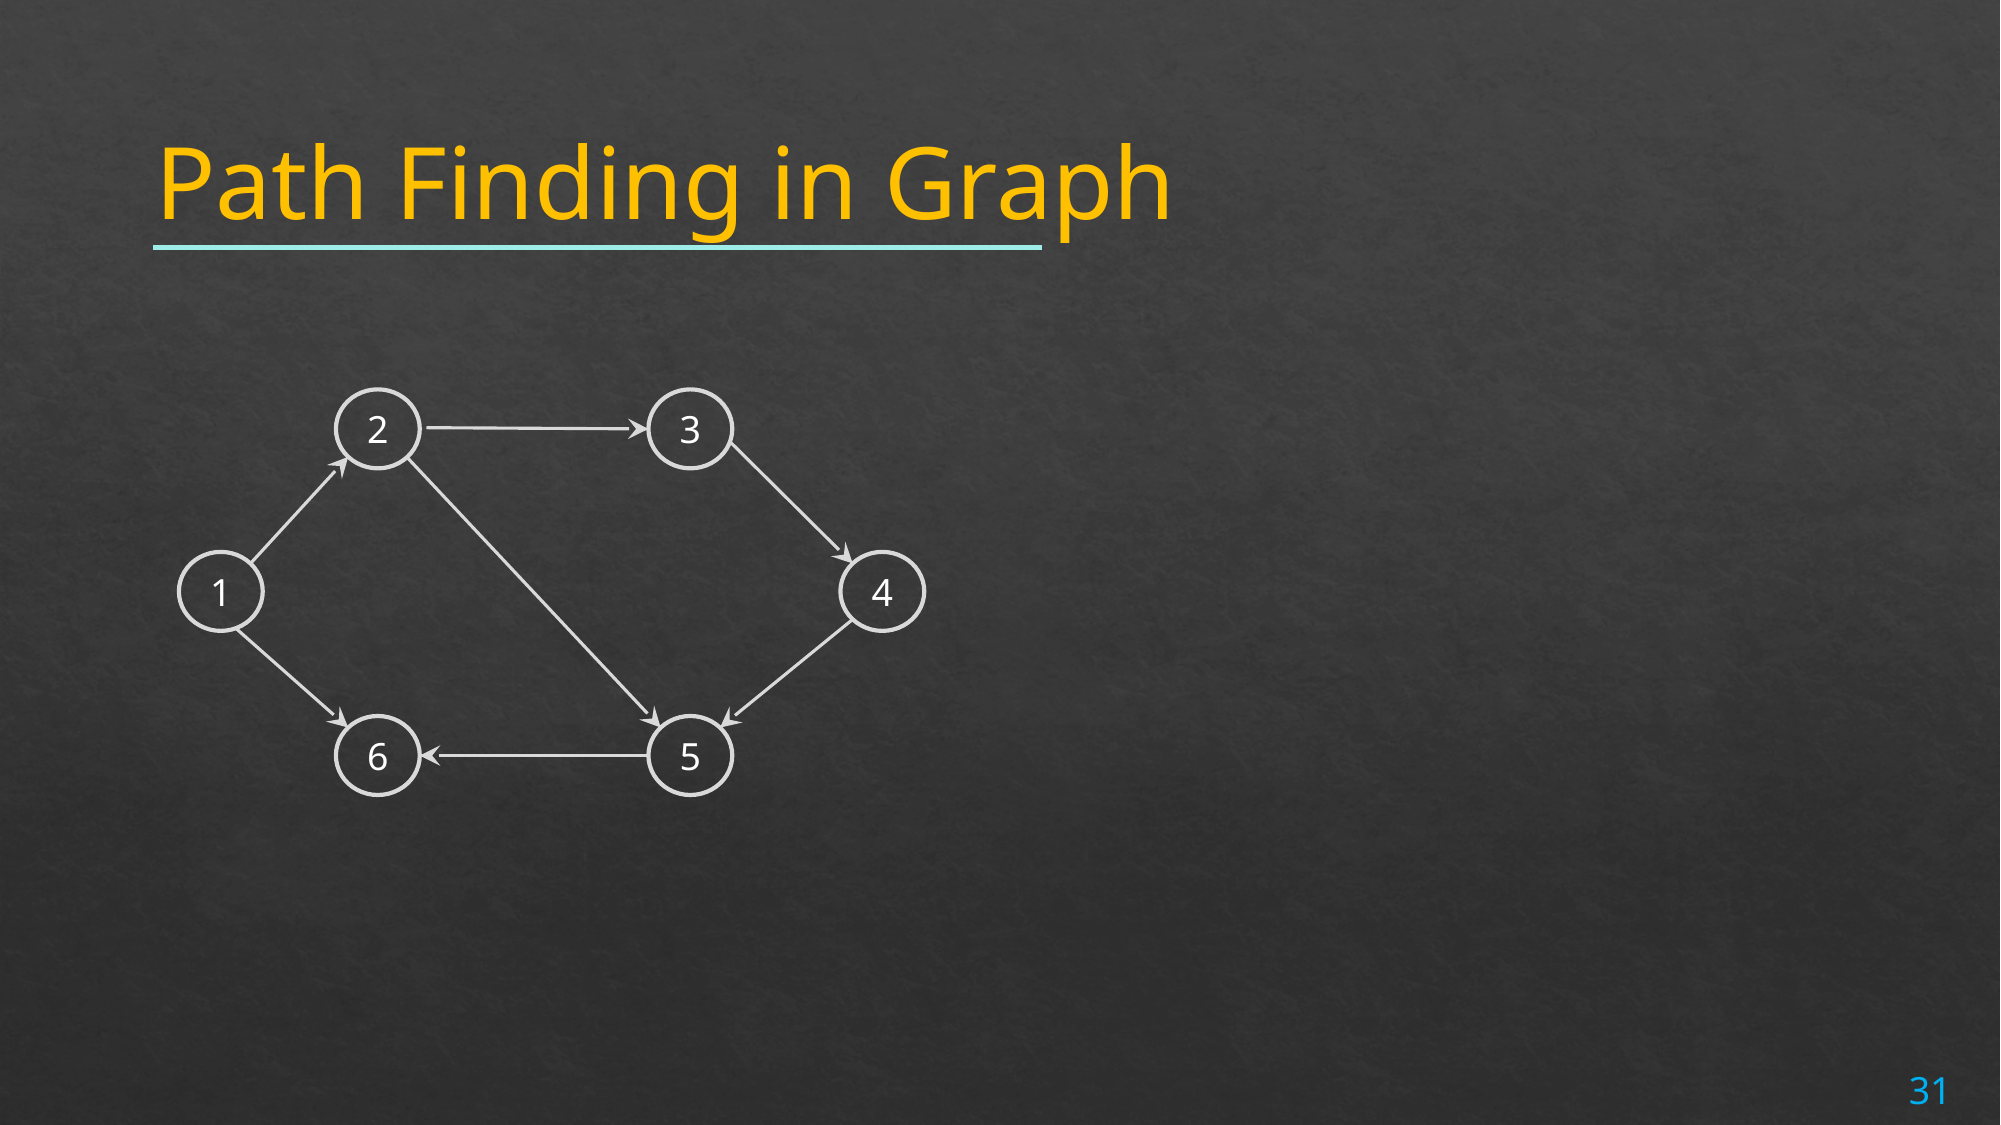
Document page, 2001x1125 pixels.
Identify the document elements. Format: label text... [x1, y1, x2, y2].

text_box 4 [839, 550, 926, 632]
title Path Finding in Graph [140, 64, 1871, 248]
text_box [250, 456, 349, 564]
text_box 1 [177, 550, 264, 632]
text_box 6 [335, 715, 421, 796]
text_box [719, 619, 853, 728]
text_box 3 [647, 388, 734, 470]
text_box 2 [335, 388, 421, 470]
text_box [236, 628, 349, 728]
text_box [729, 440, 853, 564]
text_box [0, 0, 2000, 1125]
text_box 5 [647, 715, 734, 796]
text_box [405, 455, 661, 728]
